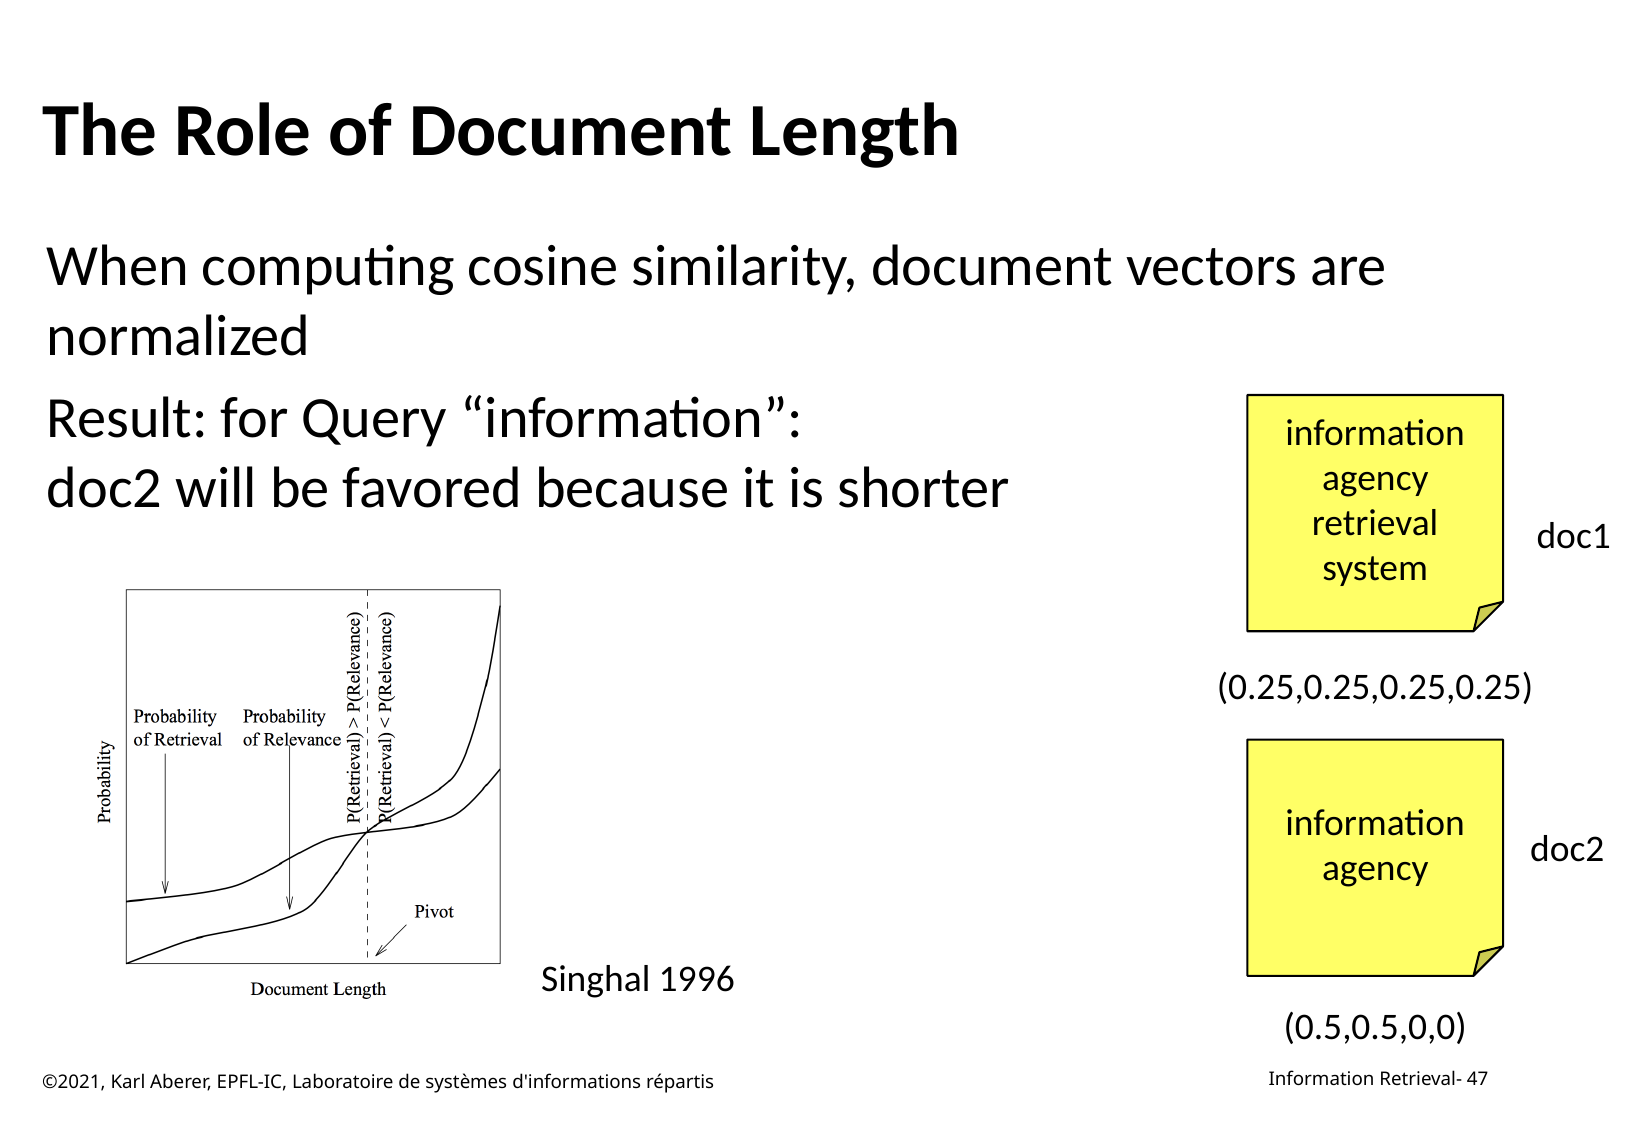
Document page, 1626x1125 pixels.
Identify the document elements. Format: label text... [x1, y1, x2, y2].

text_box Singhal 1996 [529, 946, 751, 1007]
text_box (0.5,0.5,0,0) [1268, 994, 1482, 1055]
title The Role of Document Length [27, 50, 1504, 200]
text_box information agency retrieval system [1247, 395, 1504, 632]
footer ©2021, Karl Aberer, EPFL-IC, Laboratoire de systèmes d'informations répartis [26, 1062, 1071, 1101]
text_box information agency [1247, 739, 1504, 976]
text_box (0.25,0.25,0.25,0.25) [1202, 655, 1549, 715]
text_box doc2 [1515, 816, 1620, 876]
picture [73, 565, 524, 1012]
list When computing cosine similarity, document vectors are normalized Result: for Query “information”: doc2 will be favored because it is shorter [31, 220, 1508, 1045]
text_box doc1 [1521, 503, 1625, 564]
